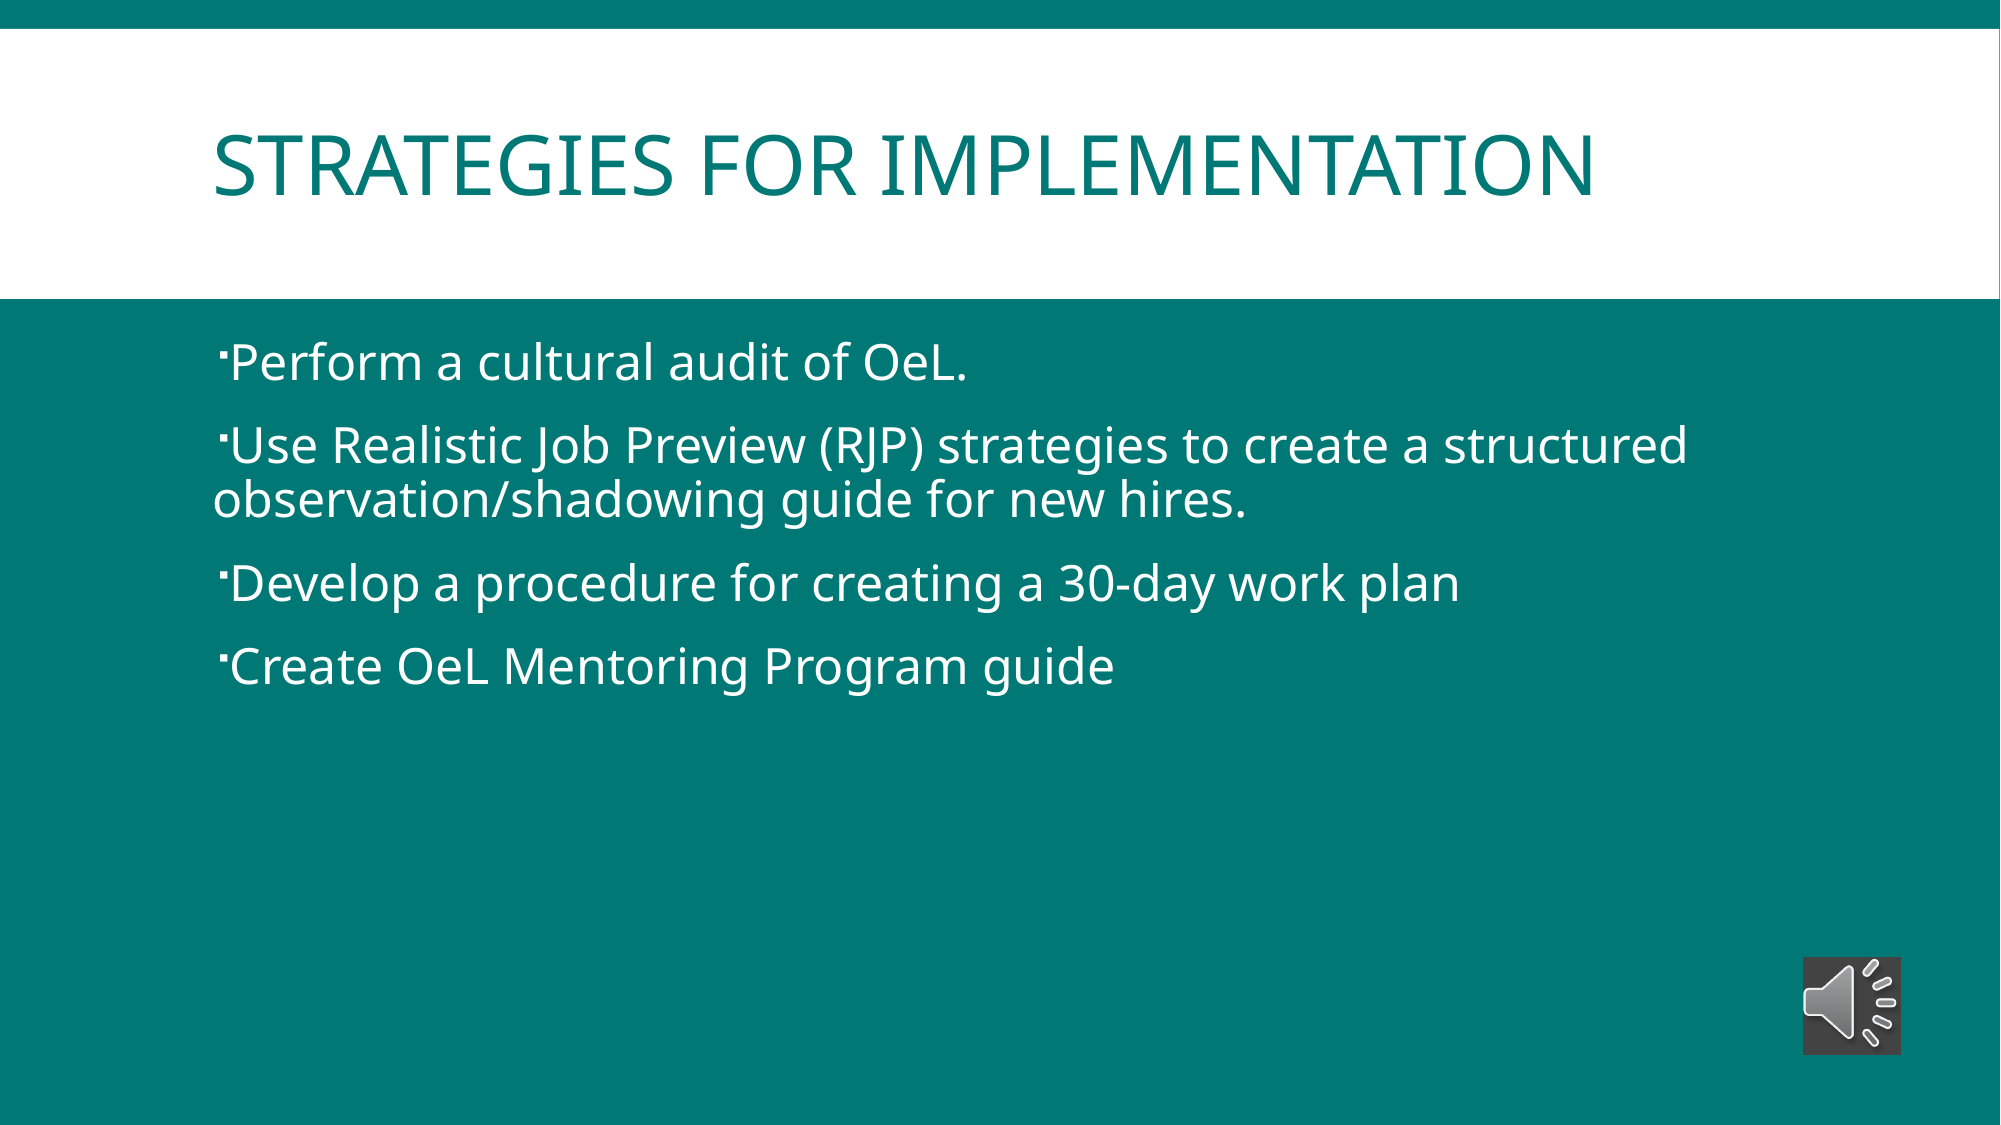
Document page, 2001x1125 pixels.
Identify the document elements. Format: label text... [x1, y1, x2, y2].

list Perform a cultural audit of OeL. Use Realistic Job Preview (RJP) strategies to create a structured observation/shadowing guide for new hires. Develop a procedure for creating a 30-day work plan Create OeL Mentoring Program guide [197, 329, 1803, 1020]
picture [1802, 955, 1903, 1057]
title Strategies for Implementation [197, 46, 1803, 295]
